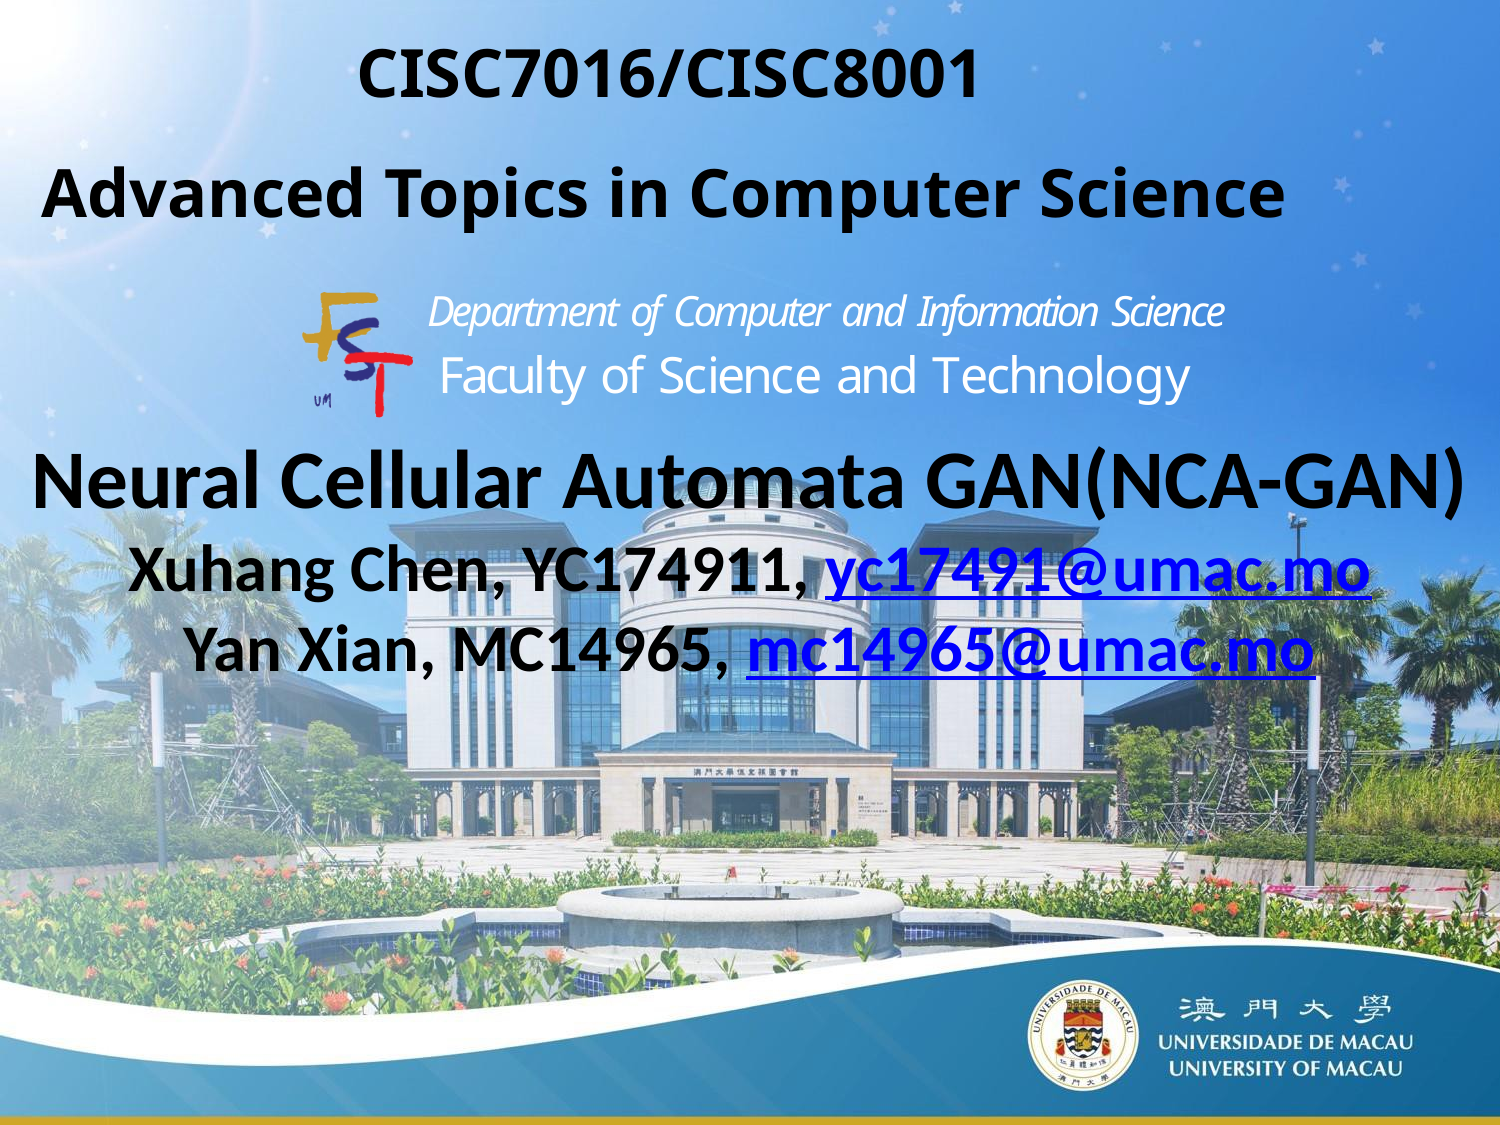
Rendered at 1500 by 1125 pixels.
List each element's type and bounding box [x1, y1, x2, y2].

text_box [0, 0, 1500, 1125]
